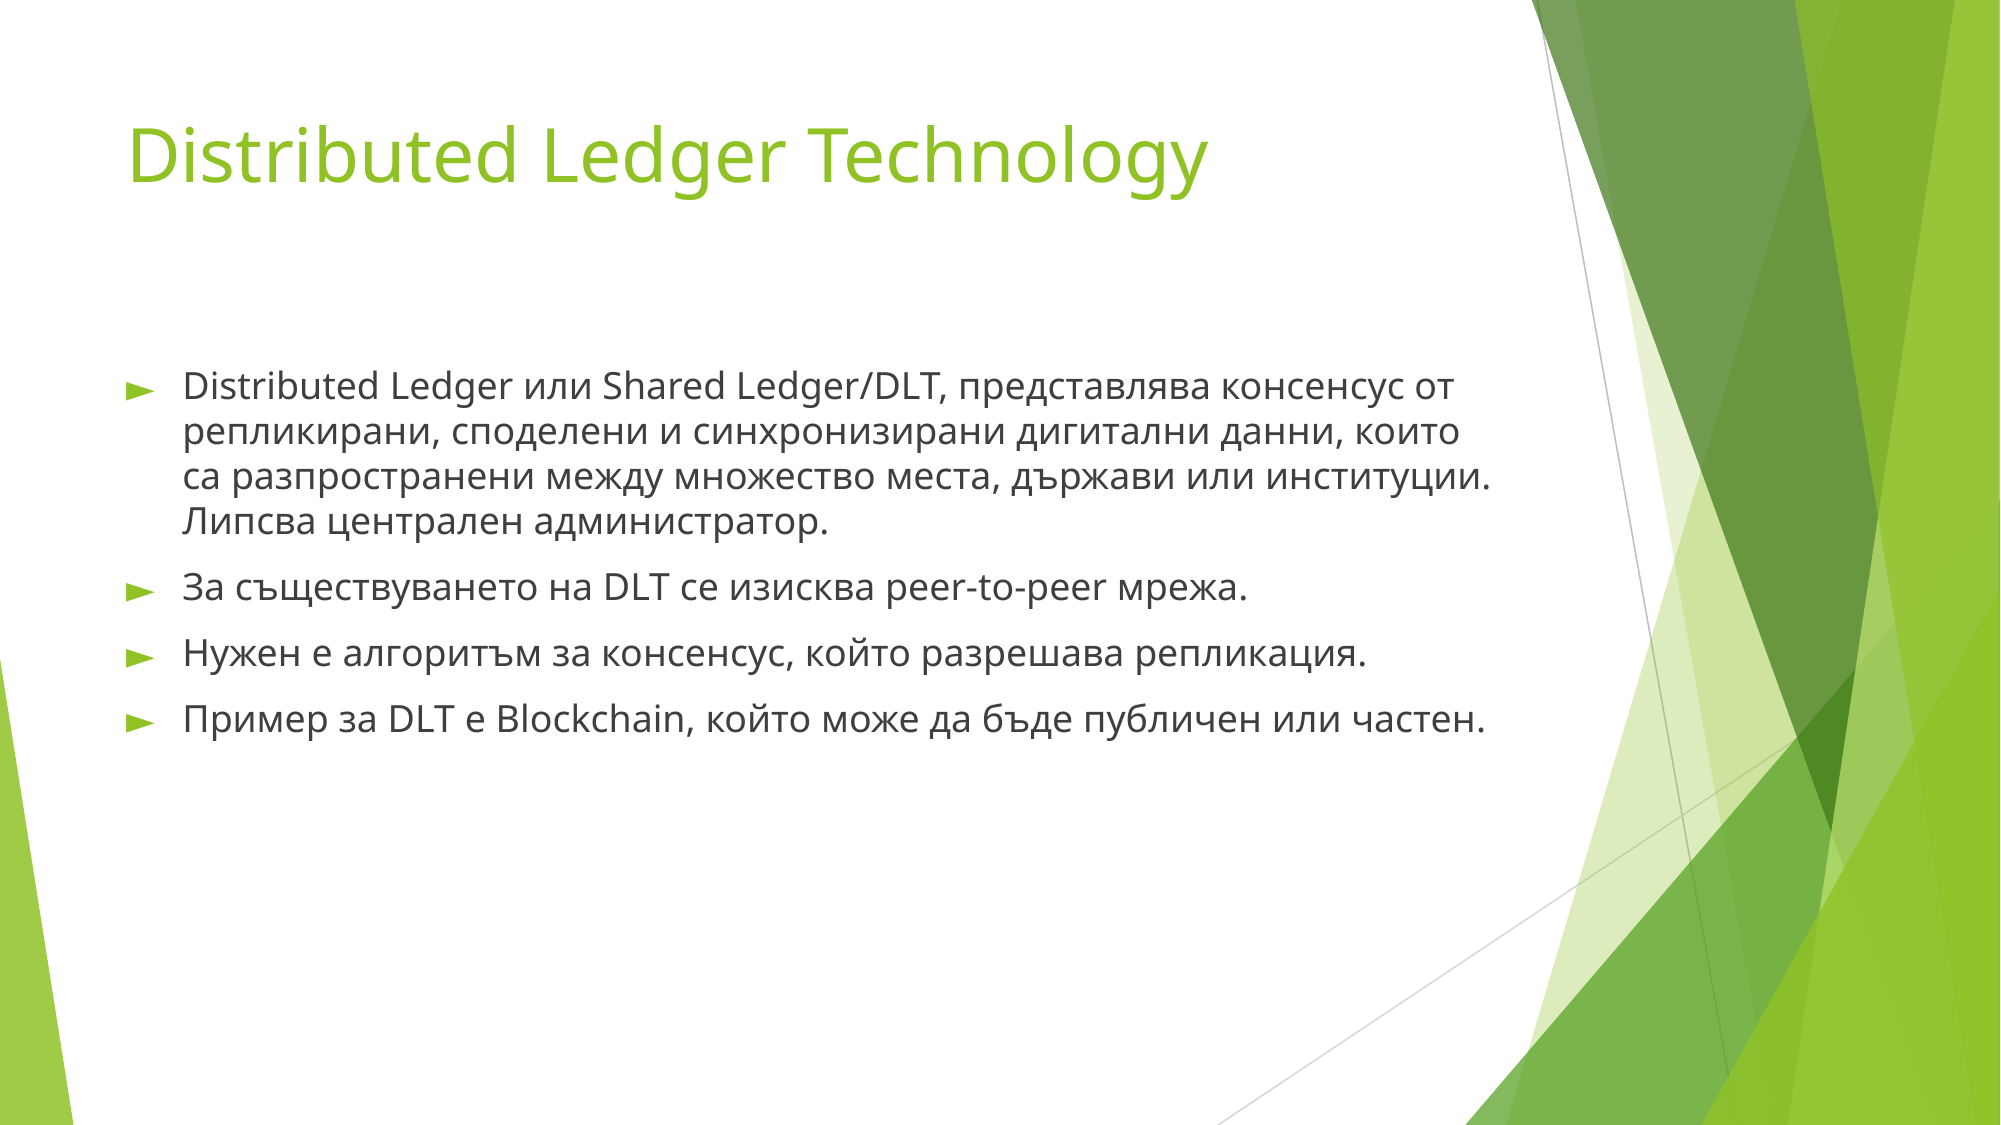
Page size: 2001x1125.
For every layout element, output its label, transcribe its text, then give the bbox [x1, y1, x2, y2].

list Distributed Ledger или Shared Ledger/DLT, представлява консенсус от репликирани, споделени и синхронизирани дигитални данни, които са разпространени между множество места, държави или институции. Липсва централен администратор. За съществуването на DLT се изисква peer-to-peer мрежа. Нужен е алгоритъм за консенсус, който разрешава репликация. Пример за DLT е Blockchain, който може да бъде публичен или частен. [111, 354, 1522, 992]
title Distributed Ledger Technology [111, 99, 1522, 317]
